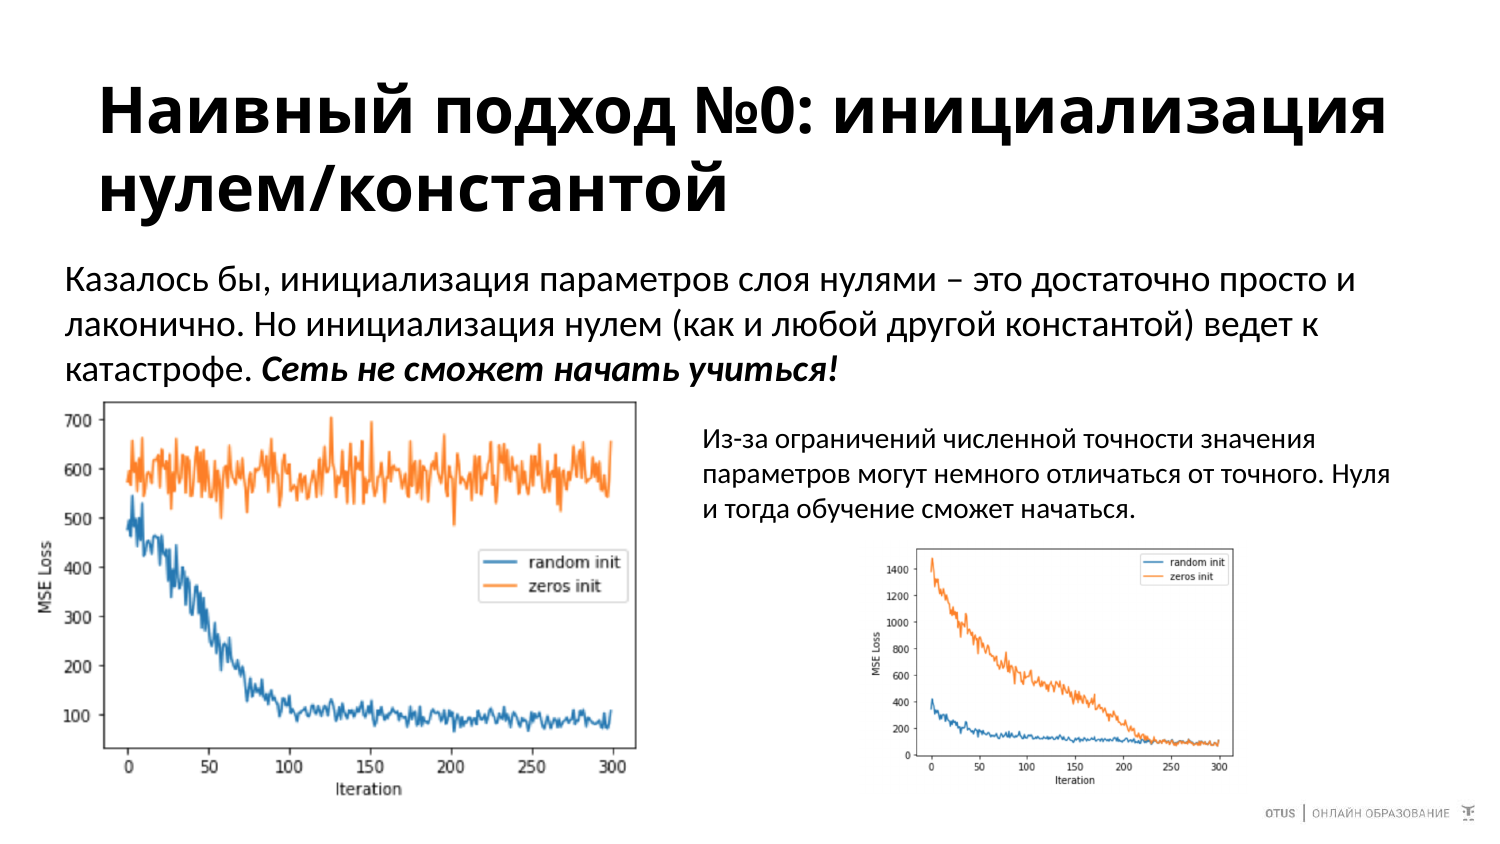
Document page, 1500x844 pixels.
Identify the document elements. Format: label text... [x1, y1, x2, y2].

picture [859, 540, 1248, 794]
title Наивный подход №0: инициализация нулем/константой [82, 54, 1480, 234]
picture [24, 398, 669, 810]
text_box Казалось бы, инициализация параметров слоя нулями – это достаточно просто и лаконично. Но инициализация нулем (как и любой другой константой) ведет к катастрофе. Сеть не сможет начать учиться! [49, 246, 1480, 397]
text_box Из-за ограничений численной точности значения параметров могут немного отличаться от точного. Нуля и тогда обучение сможет начаться. [687, 411, 1420, 532]
picture [1262, 799, 1475, 825]
